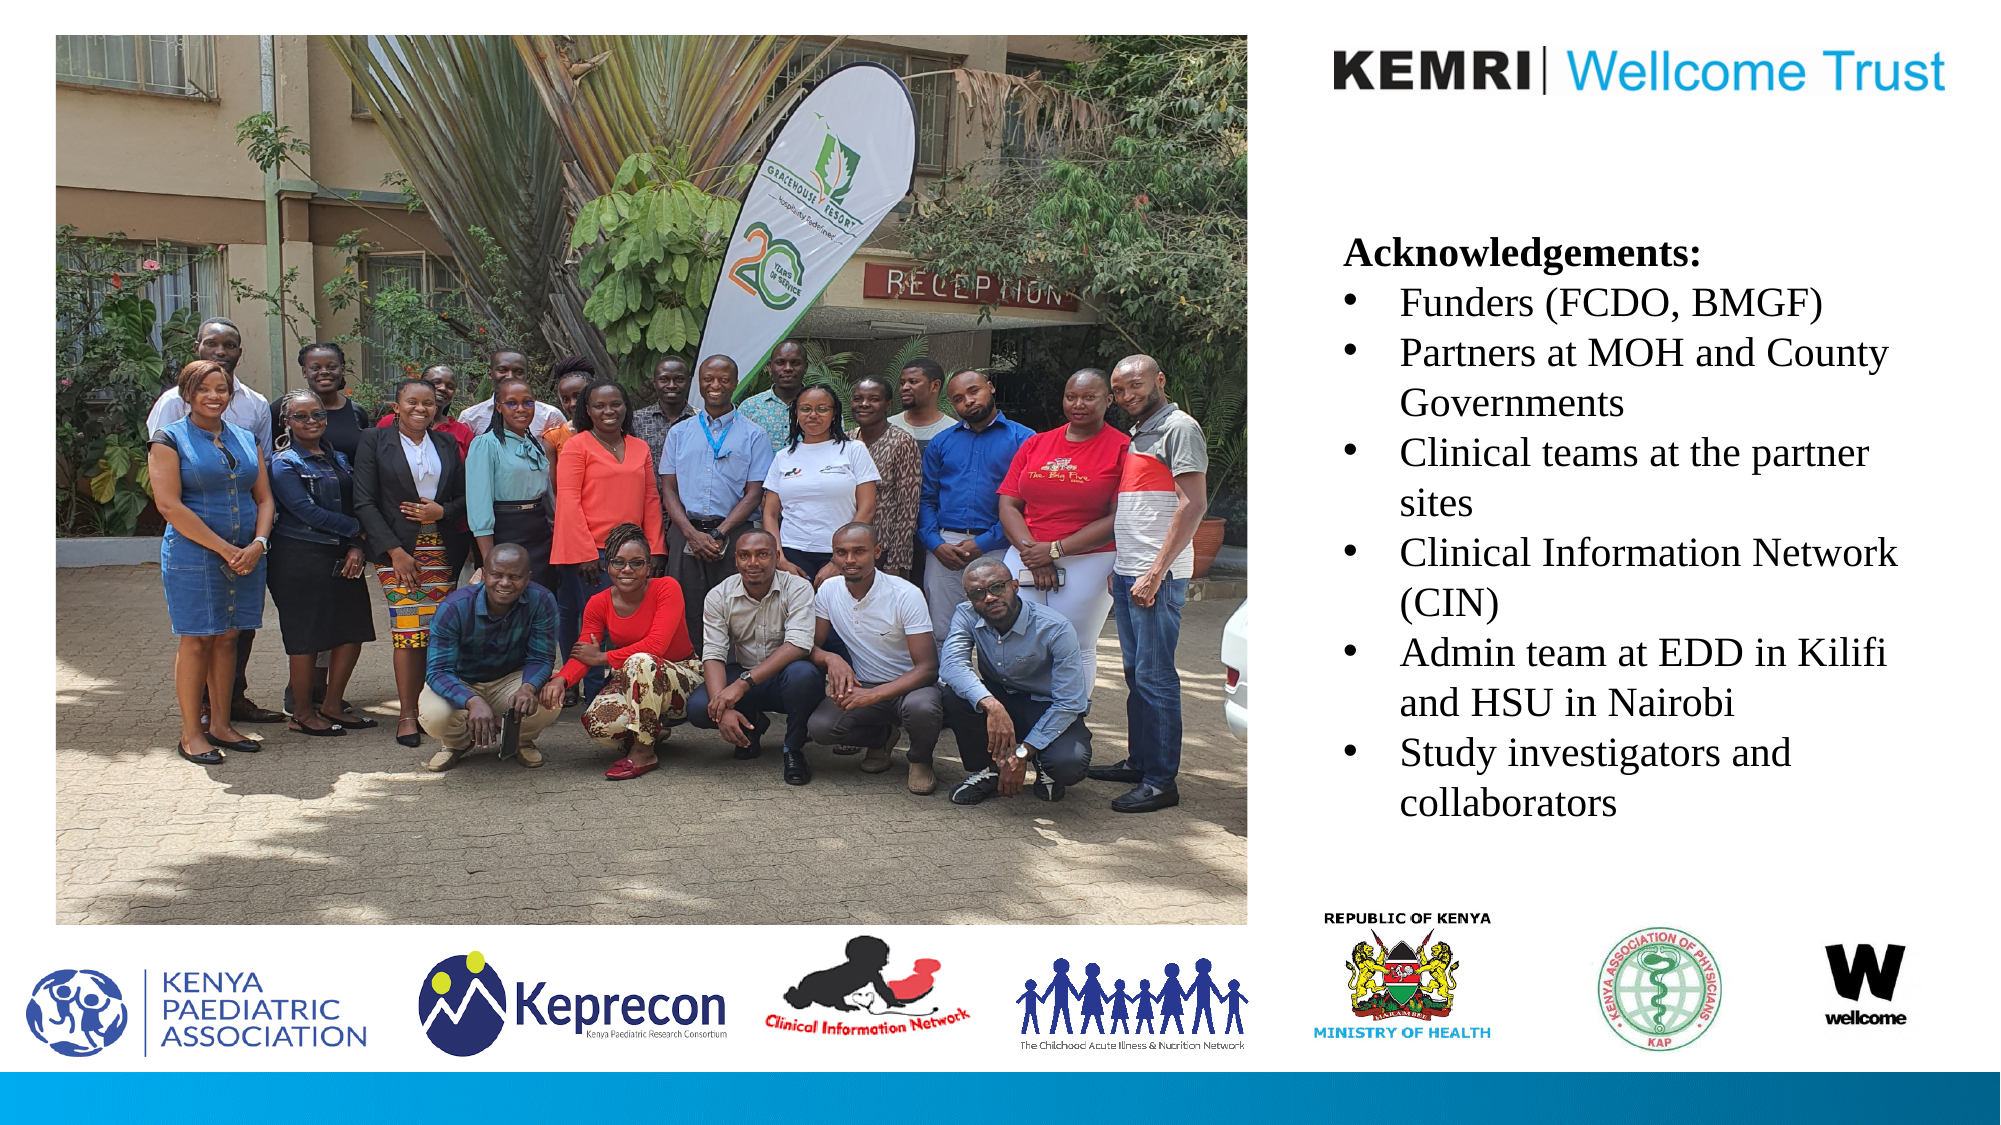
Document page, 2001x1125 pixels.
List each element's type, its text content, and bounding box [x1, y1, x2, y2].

picture [1334, 46, 1945, 95]
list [1096, 940, 1259, 1060]
text_box Acknowledgements: Funders (FCDO, BMGF) Partners at MOH and County Governments Clinical teams at the partner sites Clinical Information Network (CIN) Admin team at EDD in Kilifi and HSU in Nairobi Study investigators and collaborators [1328, 217, 1955, 833]
picture [1289, 889, 1516, 1065]
picture [1807, 924, 1923, 1040]
picture [1589, 915, 1736, 1054]
picture [26, 0, 1248, 1071]
